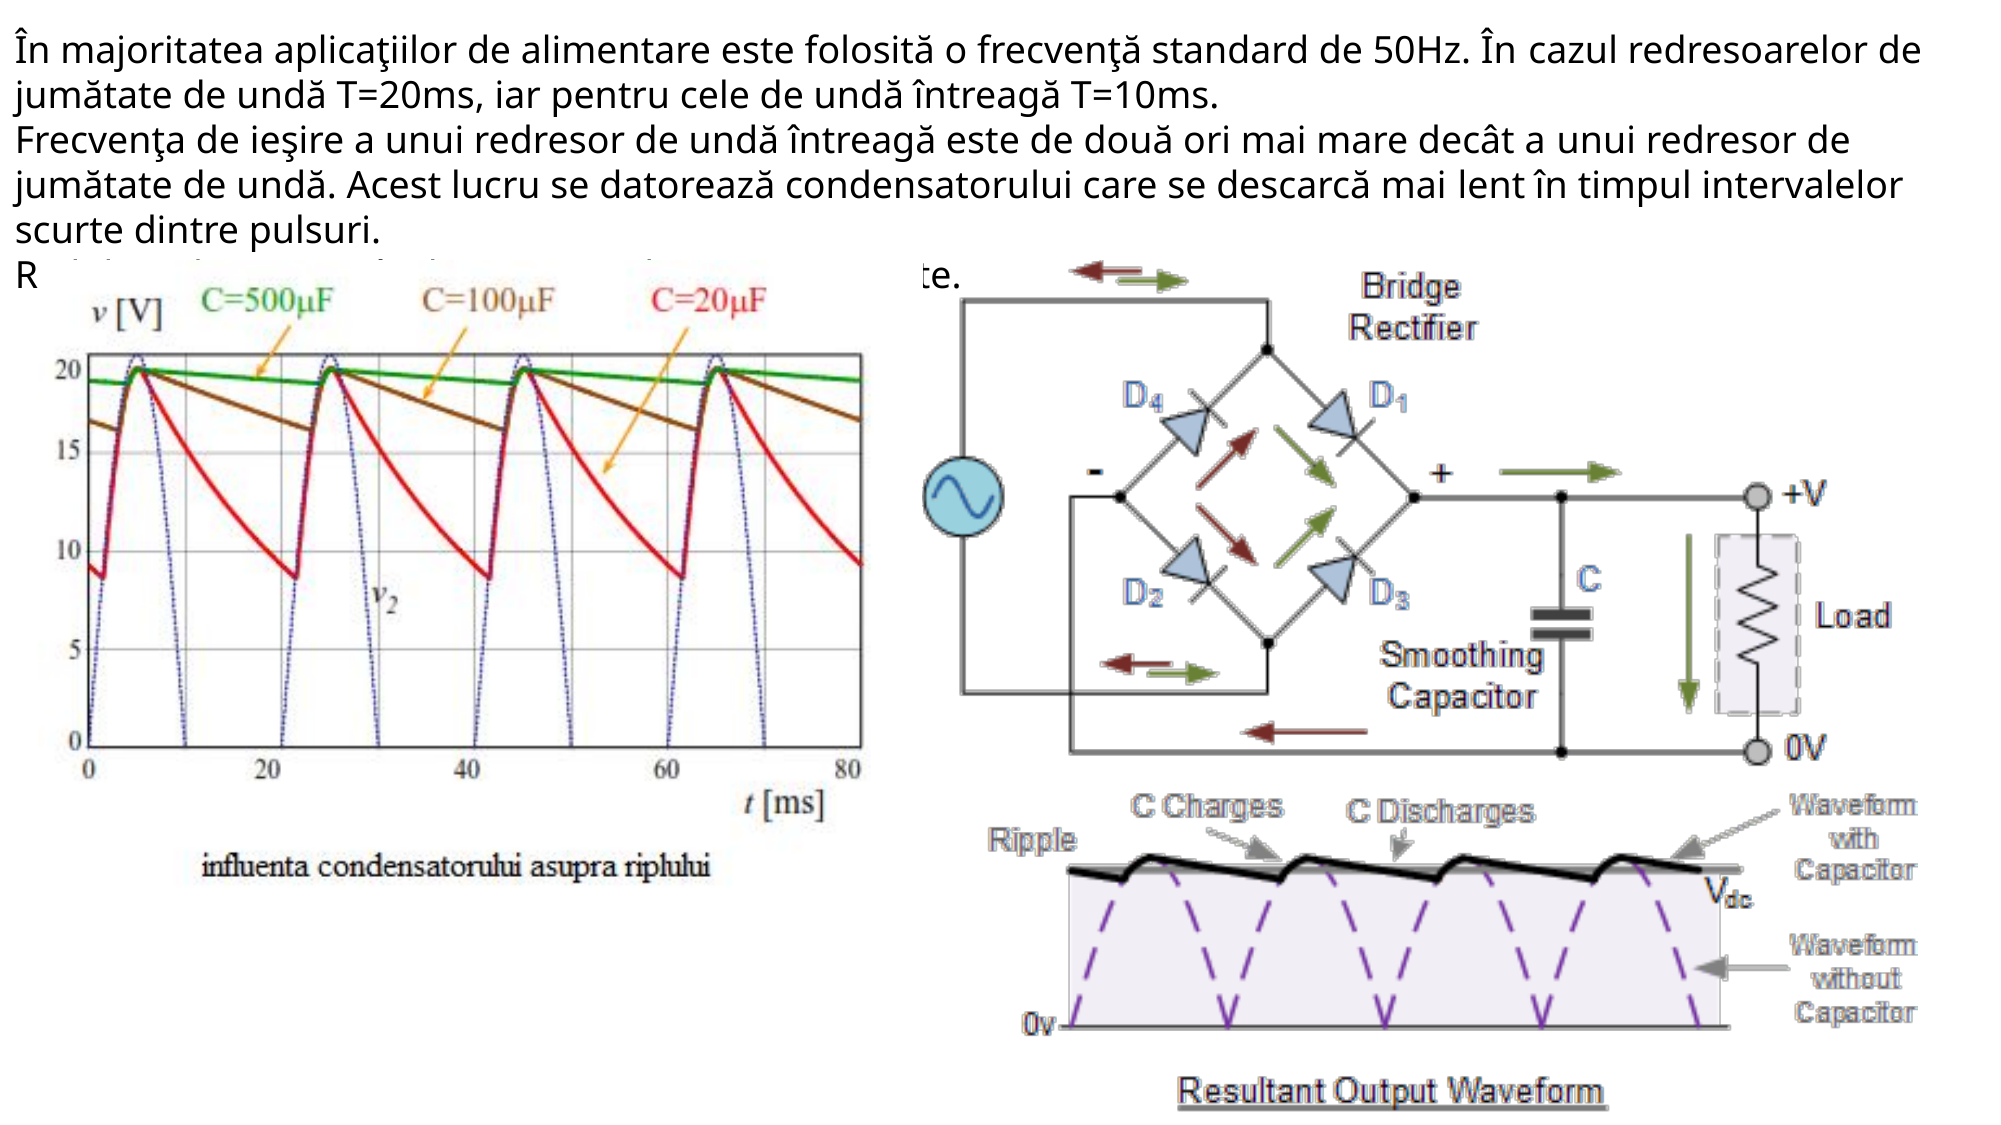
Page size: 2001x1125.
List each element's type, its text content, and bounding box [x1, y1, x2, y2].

text_box În majoritatea aplicaţiilor de alimentare este folosită o frecvenţă standard de 50Hz. În cazul redresoarelor de jumătate de undă T=20ms, iar pentru cele de undă întreagă T=10ms. Frecvenţa de ieşire a unui redresor de undă întreagă este de două ori mai mare decât a unui redresor de jumătate de undă. Acest lucru se datorează condensatorului care se descarcă mai lent în timpul intervalelor scurte dintre pulsuri. Riplul scade atunci când constanta de timp RLC creşte. [0, 18, 2000, 304]
picture [38, 260, 1918, 1114]
